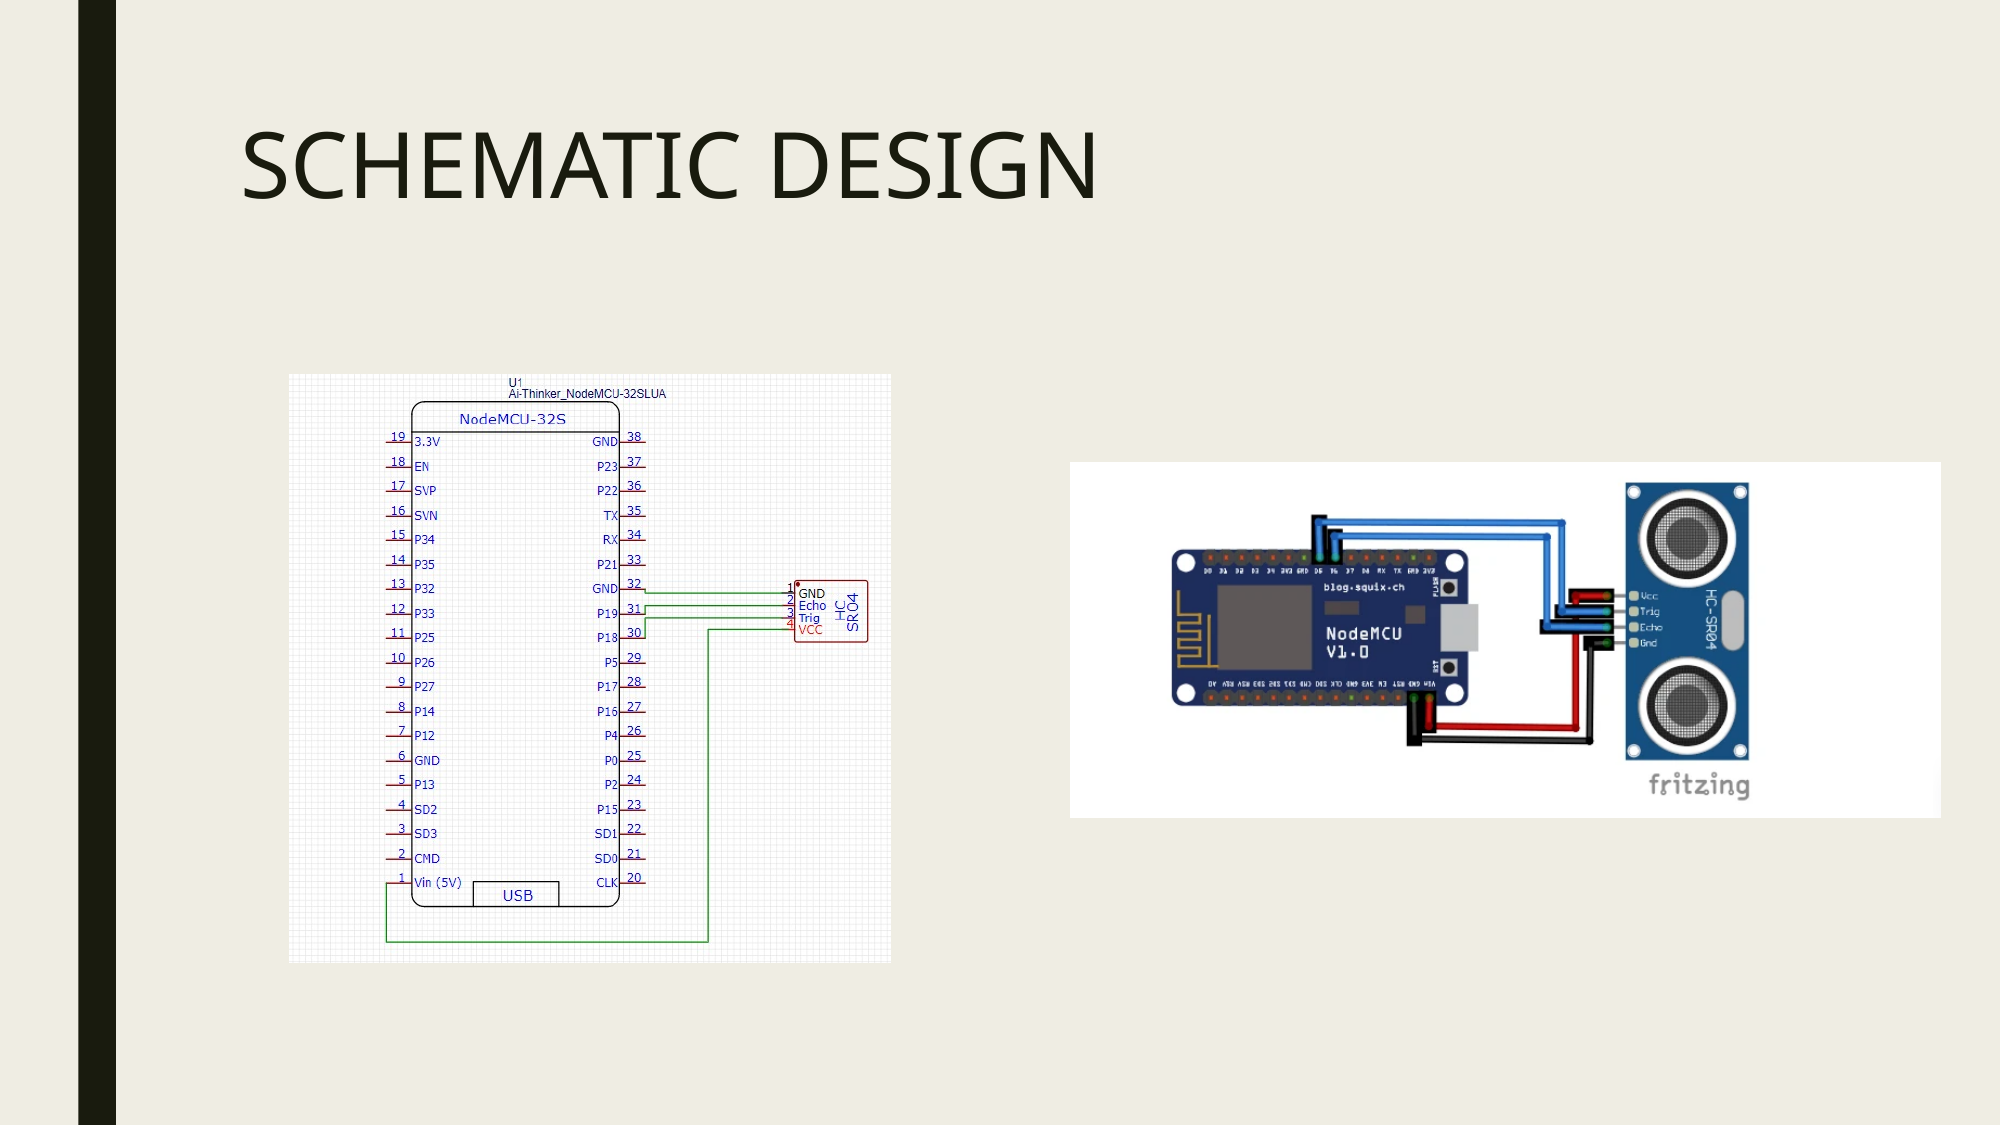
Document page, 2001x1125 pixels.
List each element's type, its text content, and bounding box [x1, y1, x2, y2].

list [289, 374, 891, 963]
title SCHEMATIC DESIGN [225, 112, 1800, 357]
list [1070, 462, 1941, 818]
